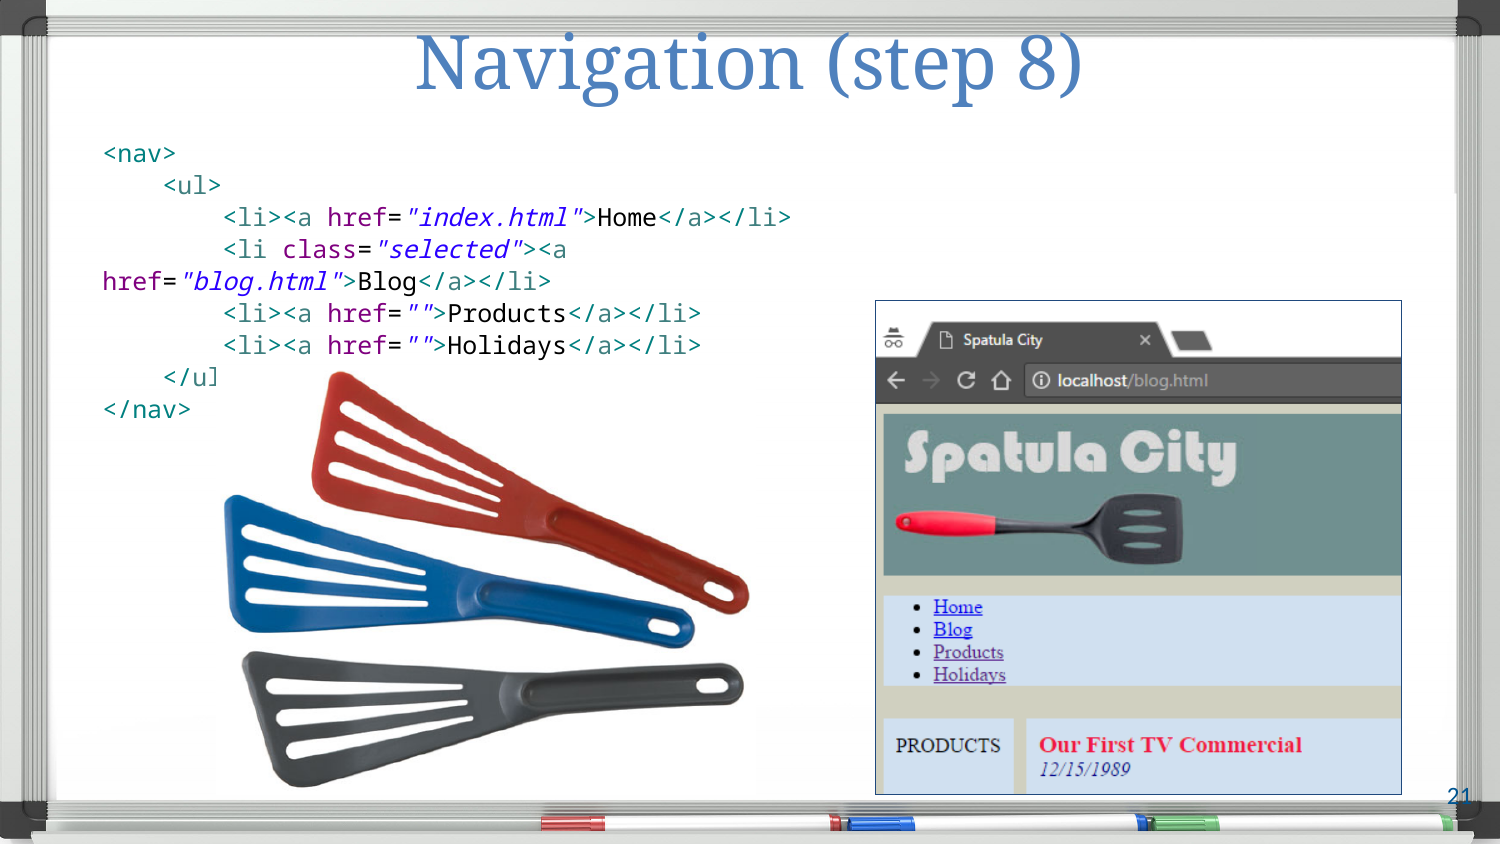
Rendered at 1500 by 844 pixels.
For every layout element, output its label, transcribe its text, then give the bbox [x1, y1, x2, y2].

title Navigation (step 8) [12, 9, 1488, 110]
text_box <nav> <ul> <li><a href="index.html">Home</a></li> <li class="selected"><a href="blog.html">Blog</a></li> <li><a href="">Products</a></li> <li><a href="">Holidays</a></li> </ul> </nav> [87, 127, 1013, 431]
picture [0, 0, 1500, 844]
slide_number 21 [1387, 771, 1488, 817]
